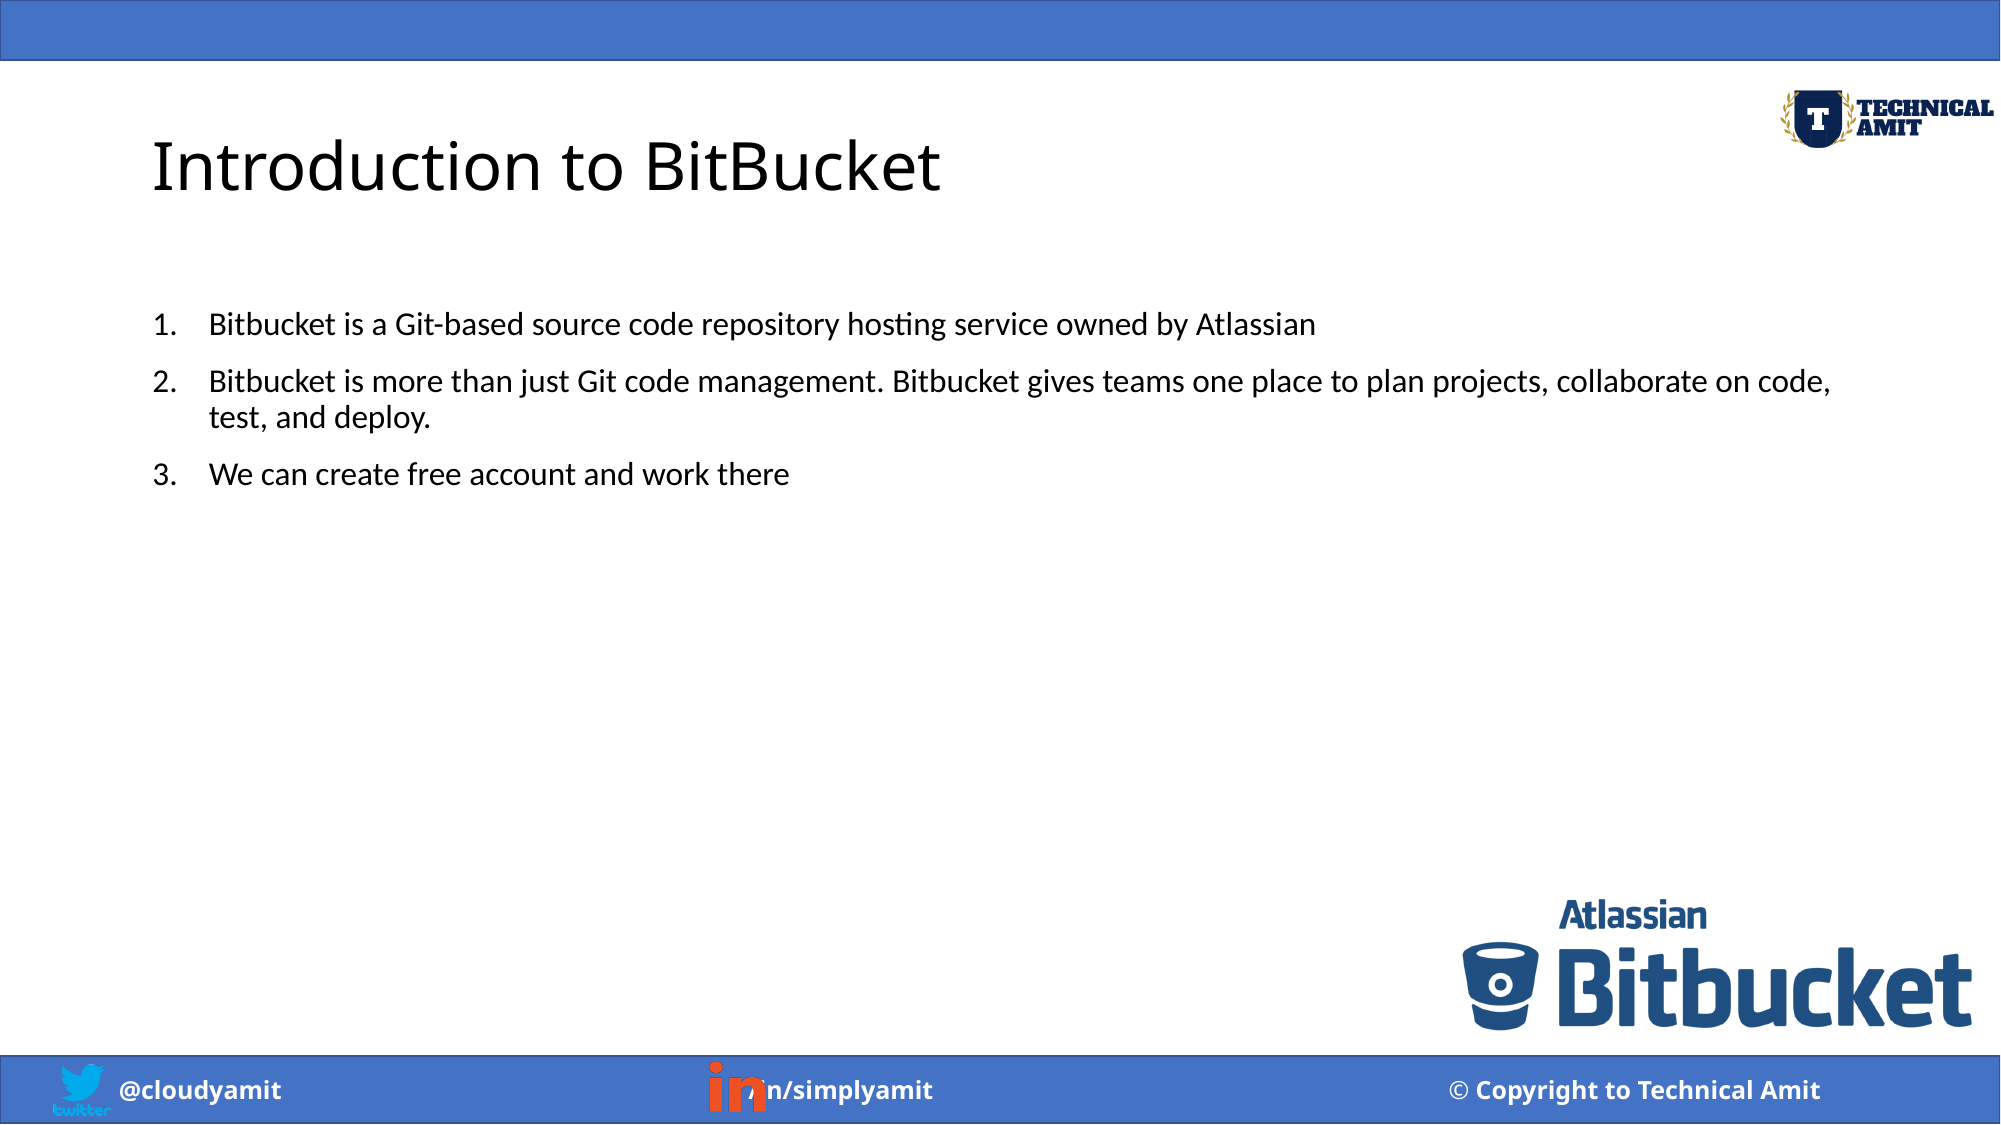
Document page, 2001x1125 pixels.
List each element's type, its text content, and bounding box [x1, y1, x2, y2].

picture [47, 1061, 117, 1118]
picture [1863, 61, 1997, 234]
picture [709, 1061, 766, 1112]
list Bitbucket is a Git-based source code repository hosting service owned by Atlassian Bitbucket is more than just Git code management. Bitbucket gives teams one place to plan projects, collaborate on code, test, and deploy. We can create free account and work there [137, 299, 1863, 1014]
title Introduction to BitBucket [137, 59, 1863, 278]
picture [1439, 893, 2000, 1036]
